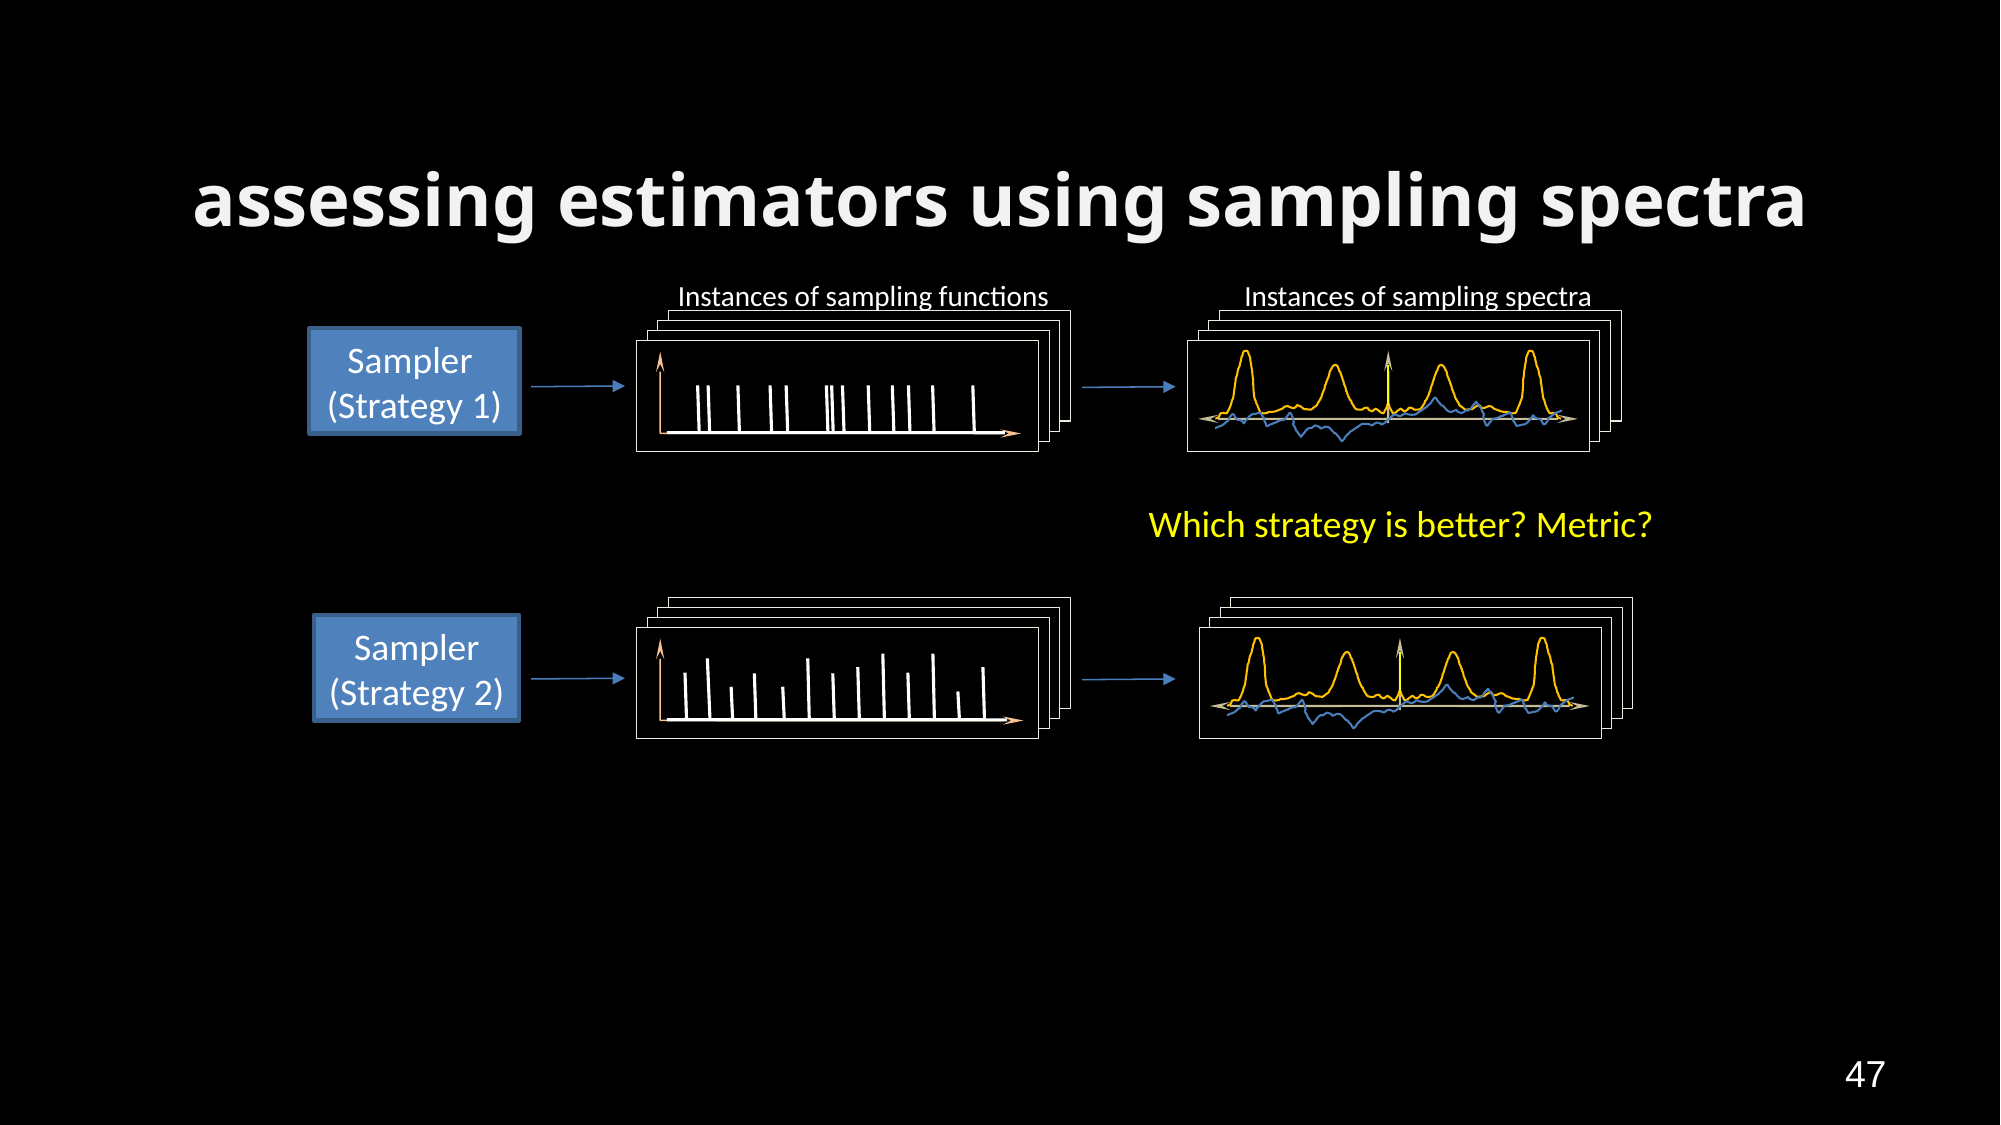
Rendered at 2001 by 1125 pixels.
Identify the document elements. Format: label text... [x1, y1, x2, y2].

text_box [1198, 597, 1633, 739]
title assessing estimators using sampling spectra [84, 147, 1918, 249]
text_box [635, 339, 1041, 453]
slide_number 47 [1802, 1042, 1900, 1103]
text_box [532, 680, 612, 684]
text_box Sampler (Strategy 2) [312, 613, 521, 723]
text_box [1083, 680, 1163, 685]
text_box [1083, 388, 1163, 393]
text_box [645, 329, 1051, 443]
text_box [636, 597, 1071, 739]
text_box [1062, 308, 1072, 423]
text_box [1187, 310, 1622, 452]
text_box [393, 171, 1658, 274]
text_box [659, 351, 1022, 434]
text_box [532, 387, 612, 392]
text_box Instances of sampling spectra [1229, 269, 1608, 308]
text_box Sampler (Strategy 1) [307, 326, 522, 436]
text_box [307, 254, 1692, 931]
text_box [656, 319, 1062, 433]
text_box Which strategy is better? Metric? [1133, 492, 1669, 552]
text_box Instances of sampling functions [663, 269, 1065, 320]
